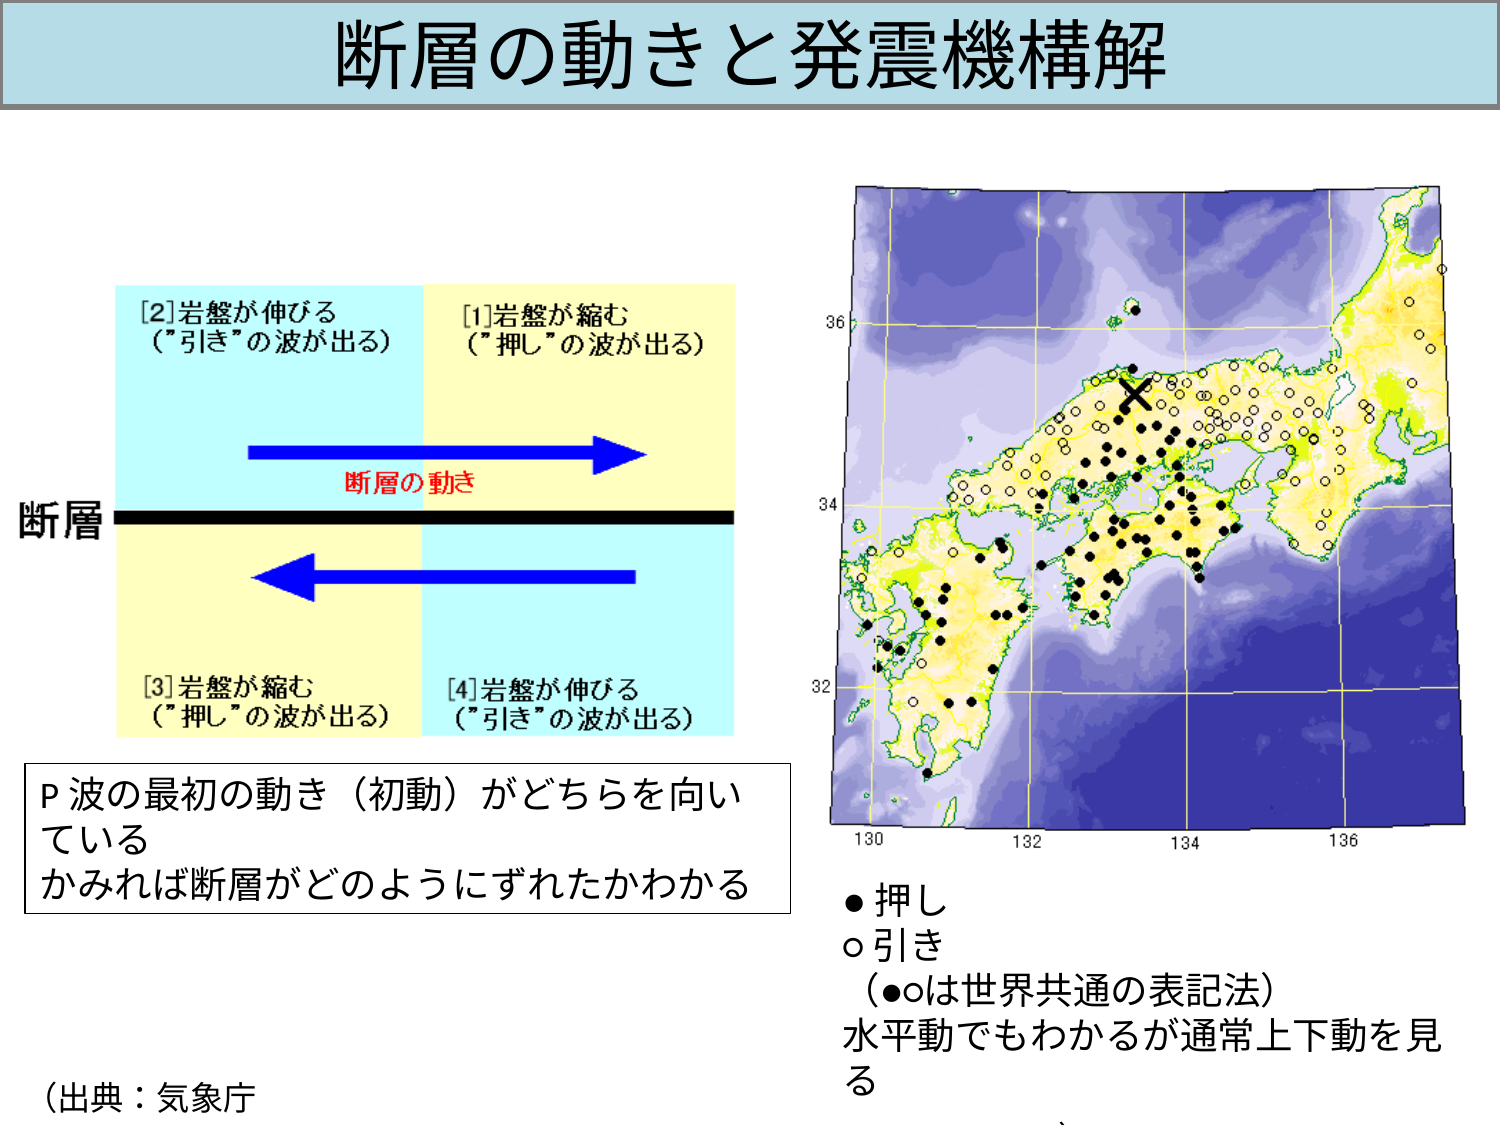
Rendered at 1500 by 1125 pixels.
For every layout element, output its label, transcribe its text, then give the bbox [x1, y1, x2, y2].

text_box P波の最初の動き（初動）がどちらを向いている かみれば断層がどのようにずれたかわかる [25, 763, 791, 914]
title 断層の動きと発震機構解 [0, 0, 1500, 107]
picture [790, 168, 1490, 858]
text_box （出典：気象庁 https://www.data.jma.go.jp/svd/eqev/data/mech/kaisetu/mechkaisetu.html） [9, 1069, 1325, 1125]
text_box ●押し ○引き （●○は世界共通の表記法） 水平動でもわかるが通常上下動を見る [828, 869, 1475, 1110]
picture [8, 262, 756, 751]
